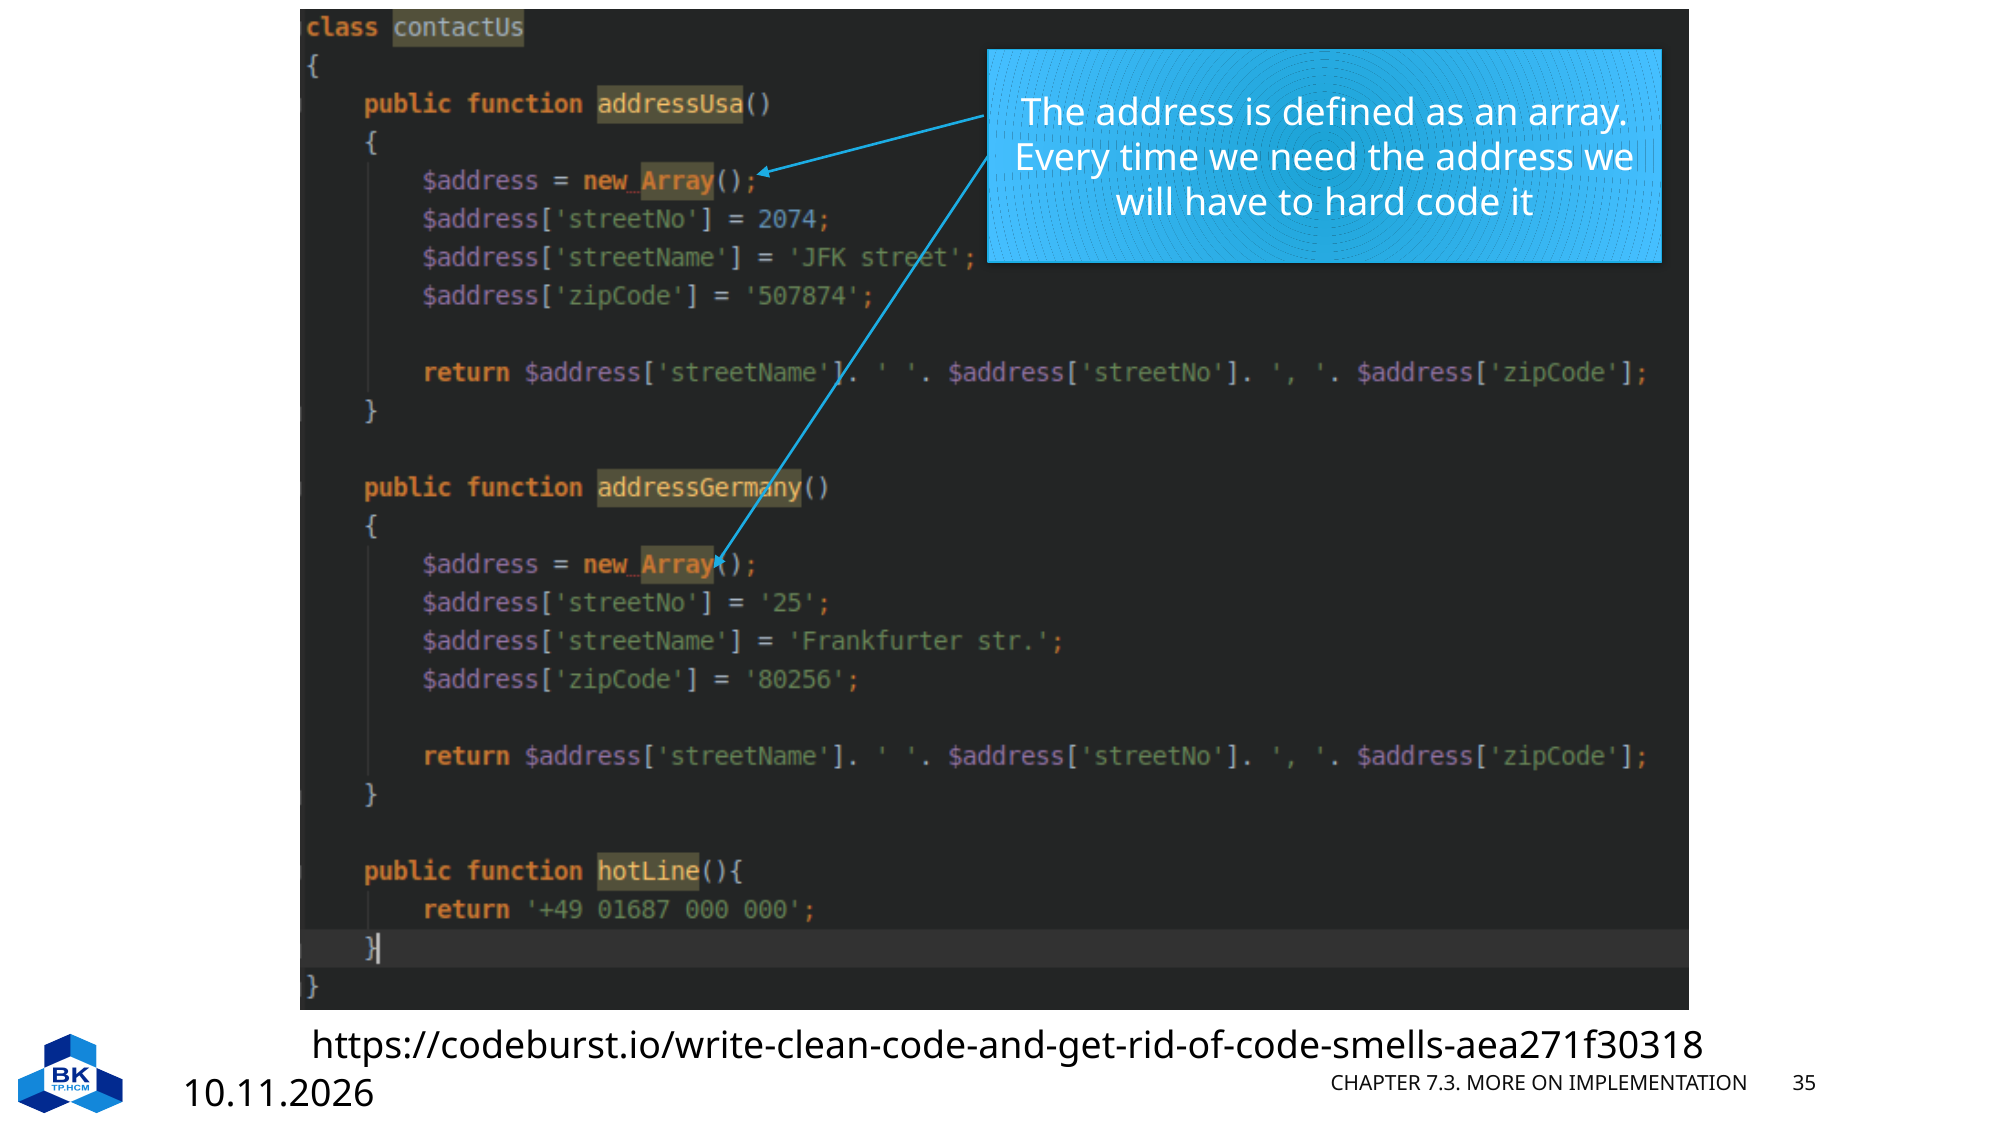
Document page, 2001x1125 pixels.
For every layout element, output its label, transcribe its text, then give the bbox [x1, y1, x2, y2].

picture [0, 1027, 143, 1125]
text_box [713, 155, 989, 569]
picture [299, 9, 1689, 1010]
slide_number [168, 1061, 522, 1107]
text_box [756, 115, 984, 150]
text_box https://codeburst.io/write-clean-code-and-get-rid-of-code-smells-aea271f30318 [296, 1013, 1750, 1073]
footer Chapter 7.3. More on Implementation [794, 1061, 1763, 1107]
slide_number 35 [1777, 1061, 1938, 1107]
